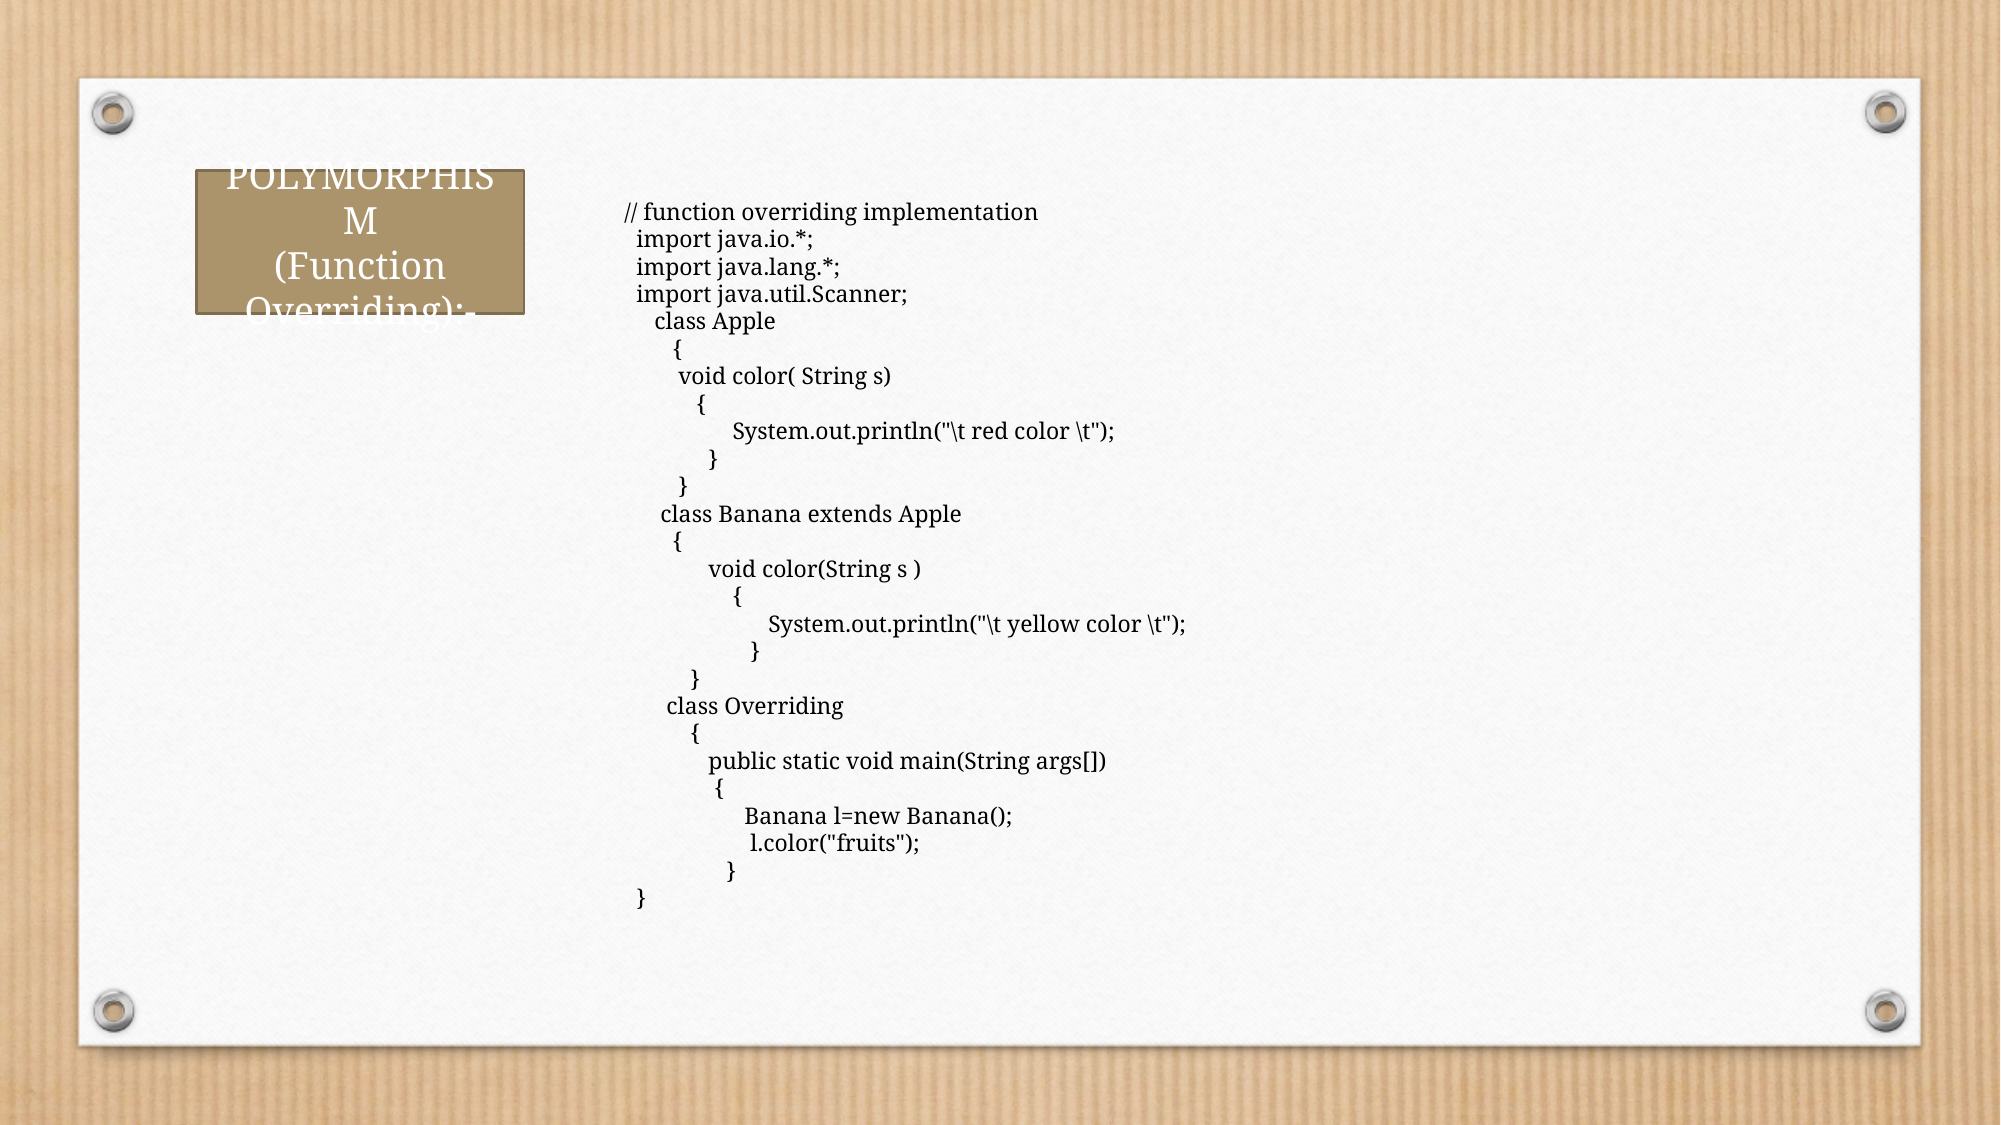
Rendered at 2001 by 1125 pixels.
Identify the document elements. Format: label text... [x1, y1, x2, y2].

text_box // function overriding implementation import java.io.*; import java.lang.*; import java.util.Scanner; class Apple { void color( String s) { System.out.println("\t red color \t"); } } class Banana extends Apple { void color(String s ) { System.out.println("\t yellow color \t"); } } class Overriding { public static void main(String args[]) { Banana l=new Banana(); l.color("fruits"); } } [609, 189, 1710, 919]
text_box POLYMORPHISM (Function Overriding):- [195, 169, 525, 315]
picture [0, 0, 2001, 1125]
